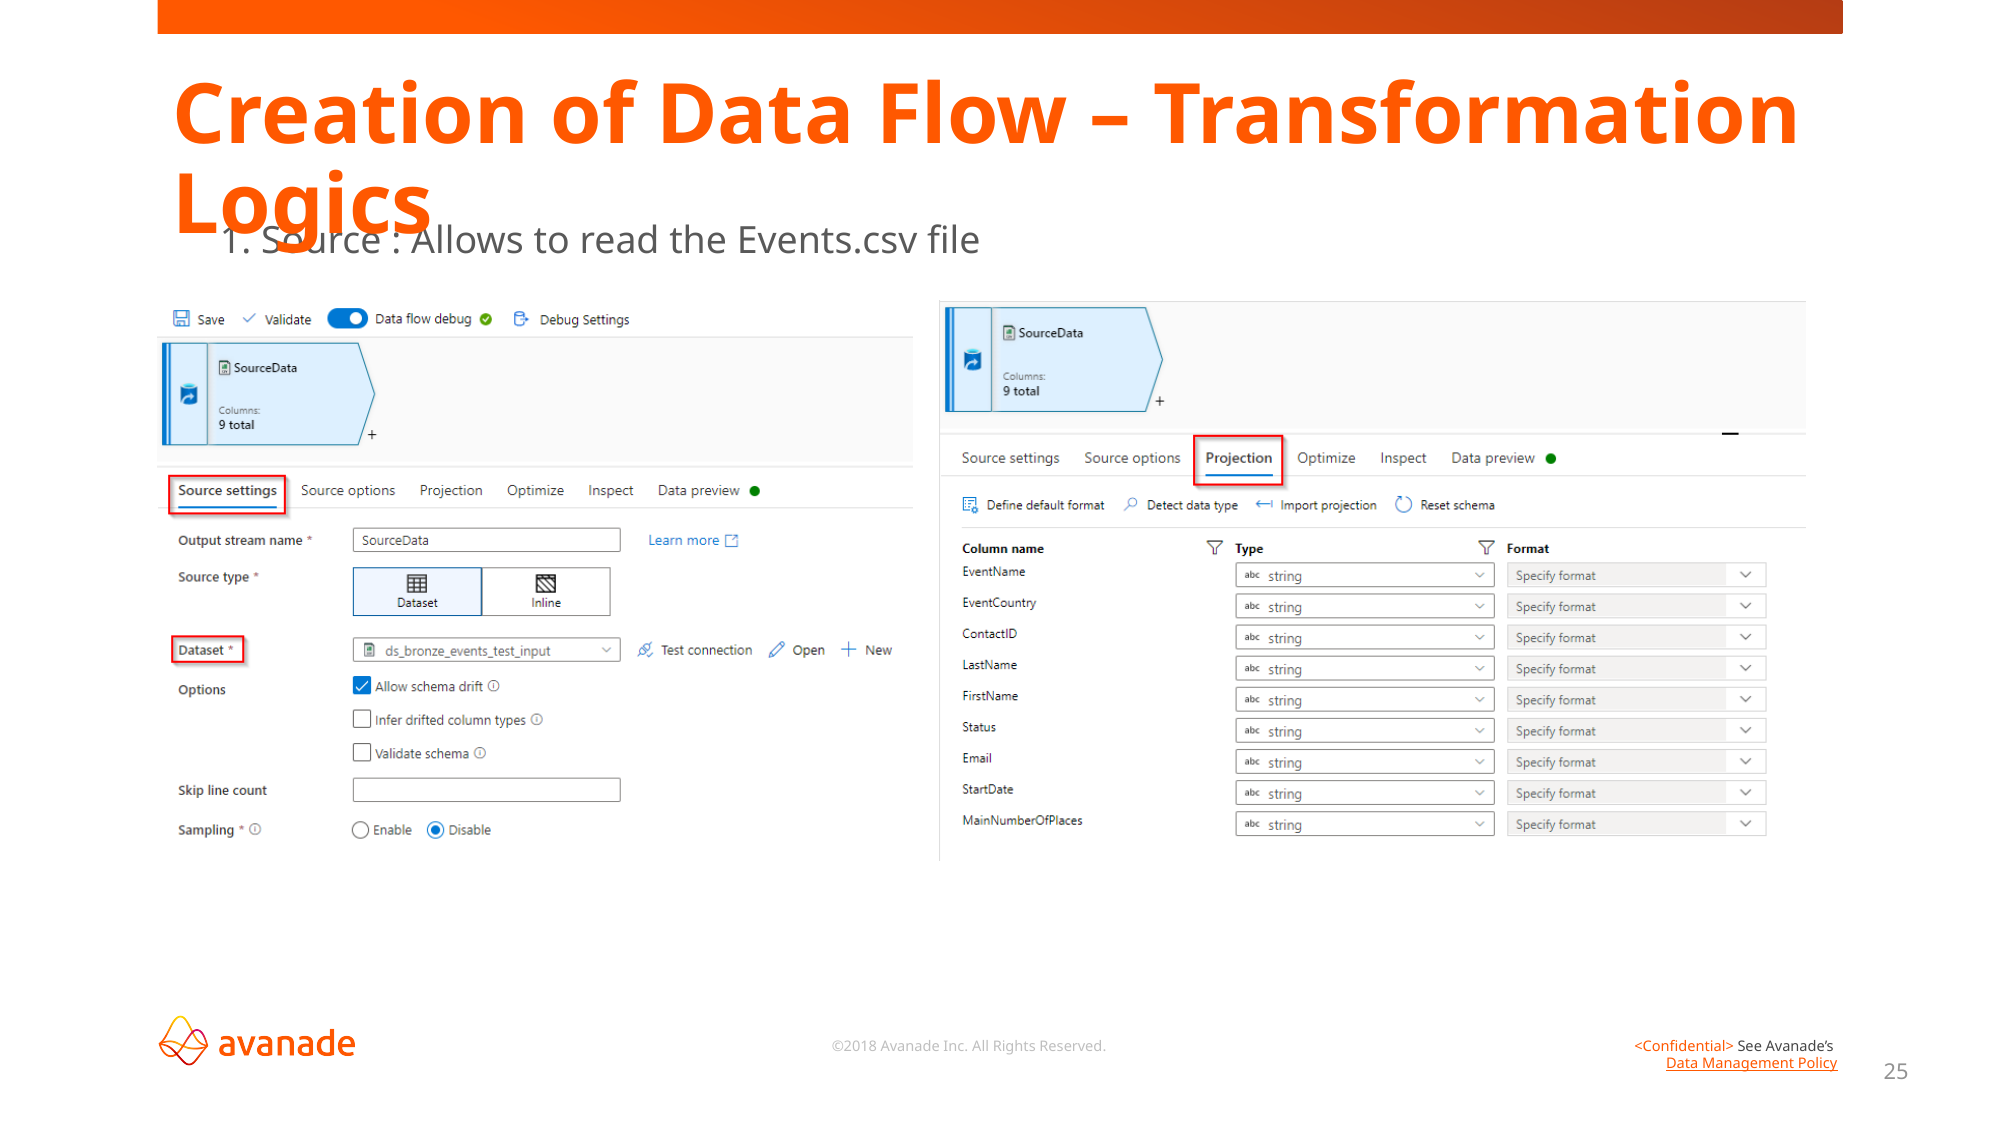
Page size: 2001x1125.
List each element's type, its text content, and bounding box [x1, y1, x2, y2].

title Creation of Data Flow – Transformation Logics [157, 64, 1950, 206]
picture [939, 300, 1806, 862]
picture [157, 300, 913, 862]
picture [138, 995, 384, 1086]
slide_number 25 [1842, 1042, 1924, 1103]
list 1. Source : Allows to read the Events.csv file [167, 206, 1833, 301]
